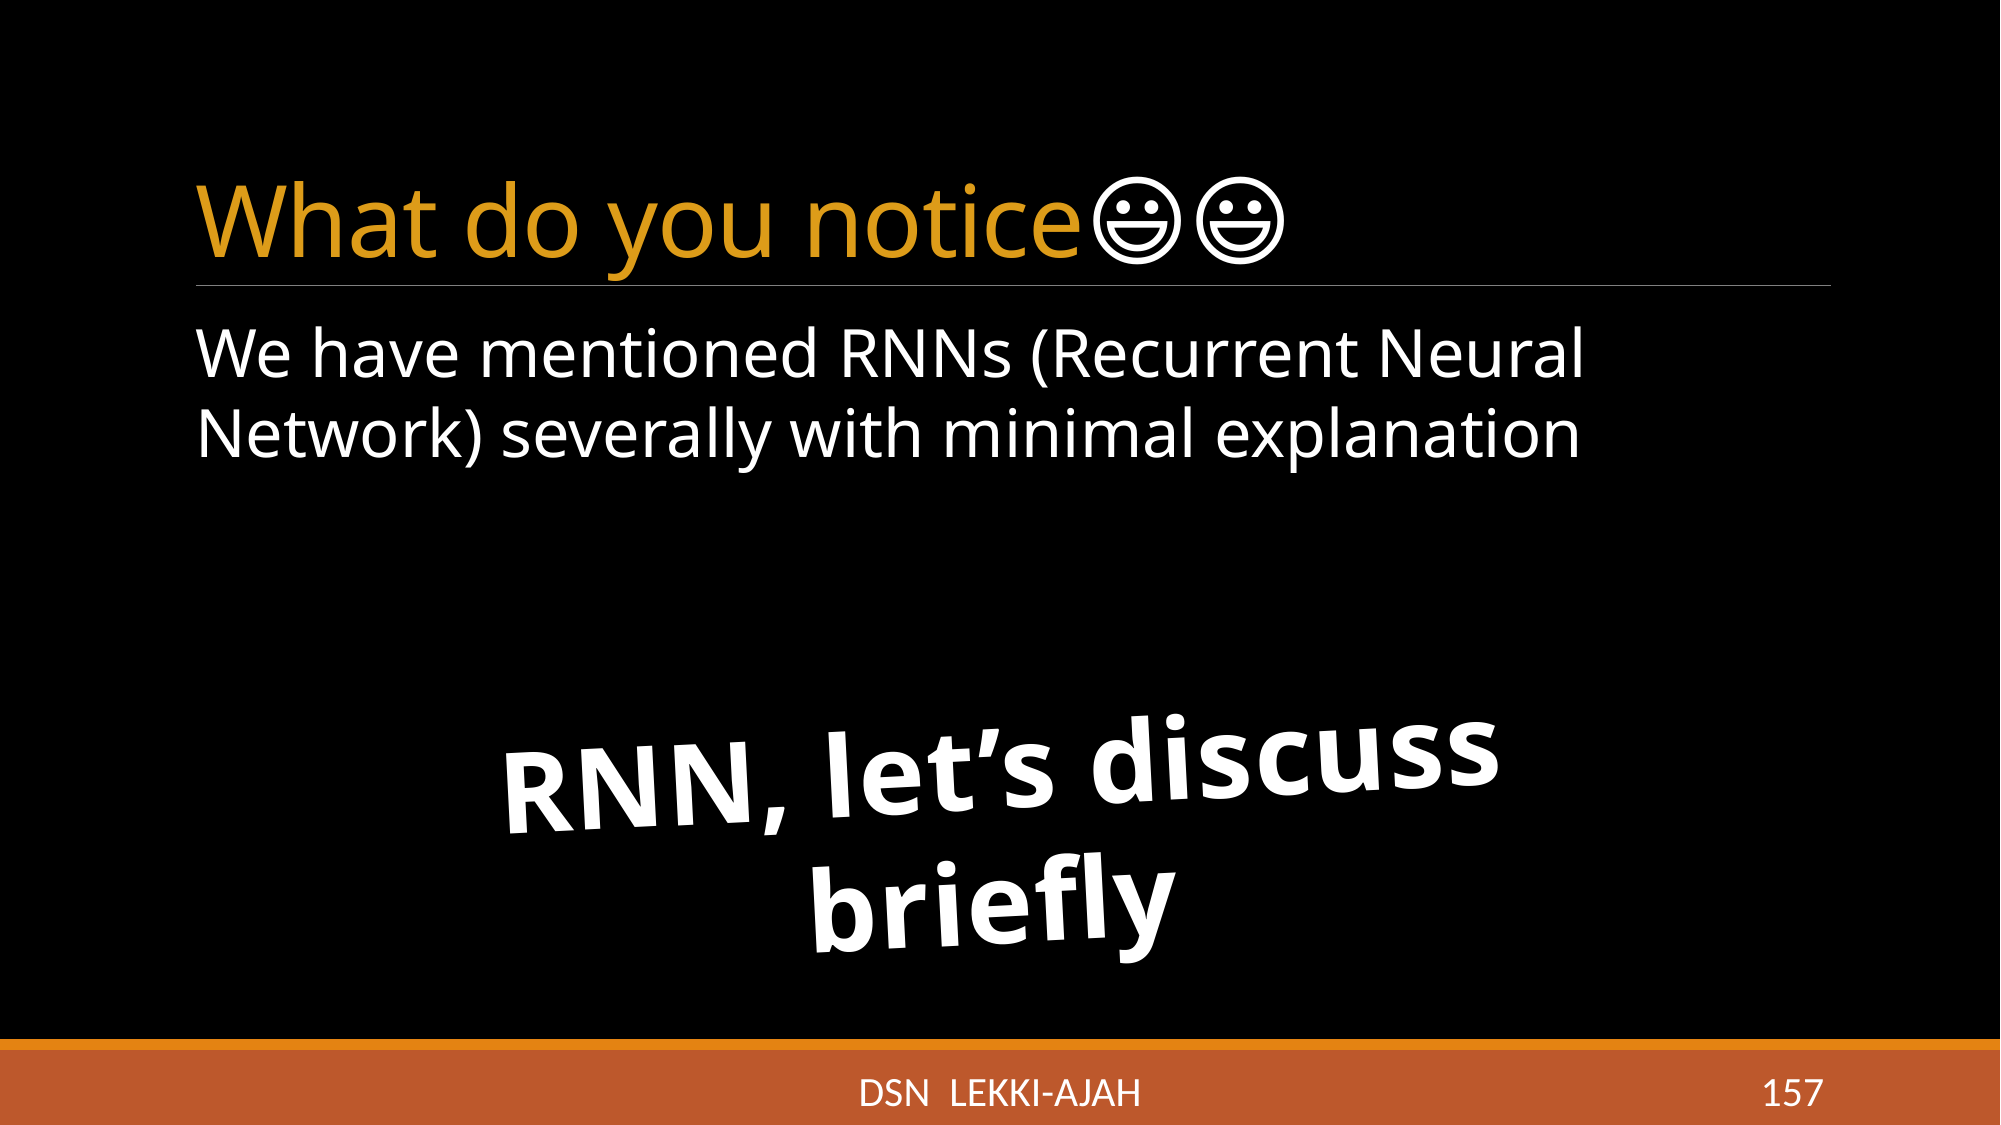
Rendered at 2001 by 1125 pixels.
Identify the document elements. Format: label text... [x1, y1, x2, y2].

footer DSN LEKKI-AJAH [604, 1059, 1396, 1120]
list We have mentioned RNNs (Recurrent Neural Network) severally with minimal explanation [180, 302, 1830, 963]
title What do you notice😃😃 [180, 47, 1830, 285]
slide_number 157 [1624, 1059, 1840, 1120]
text_box RNN, let’s discuss briefly [341, 654, 1666, 1007]
